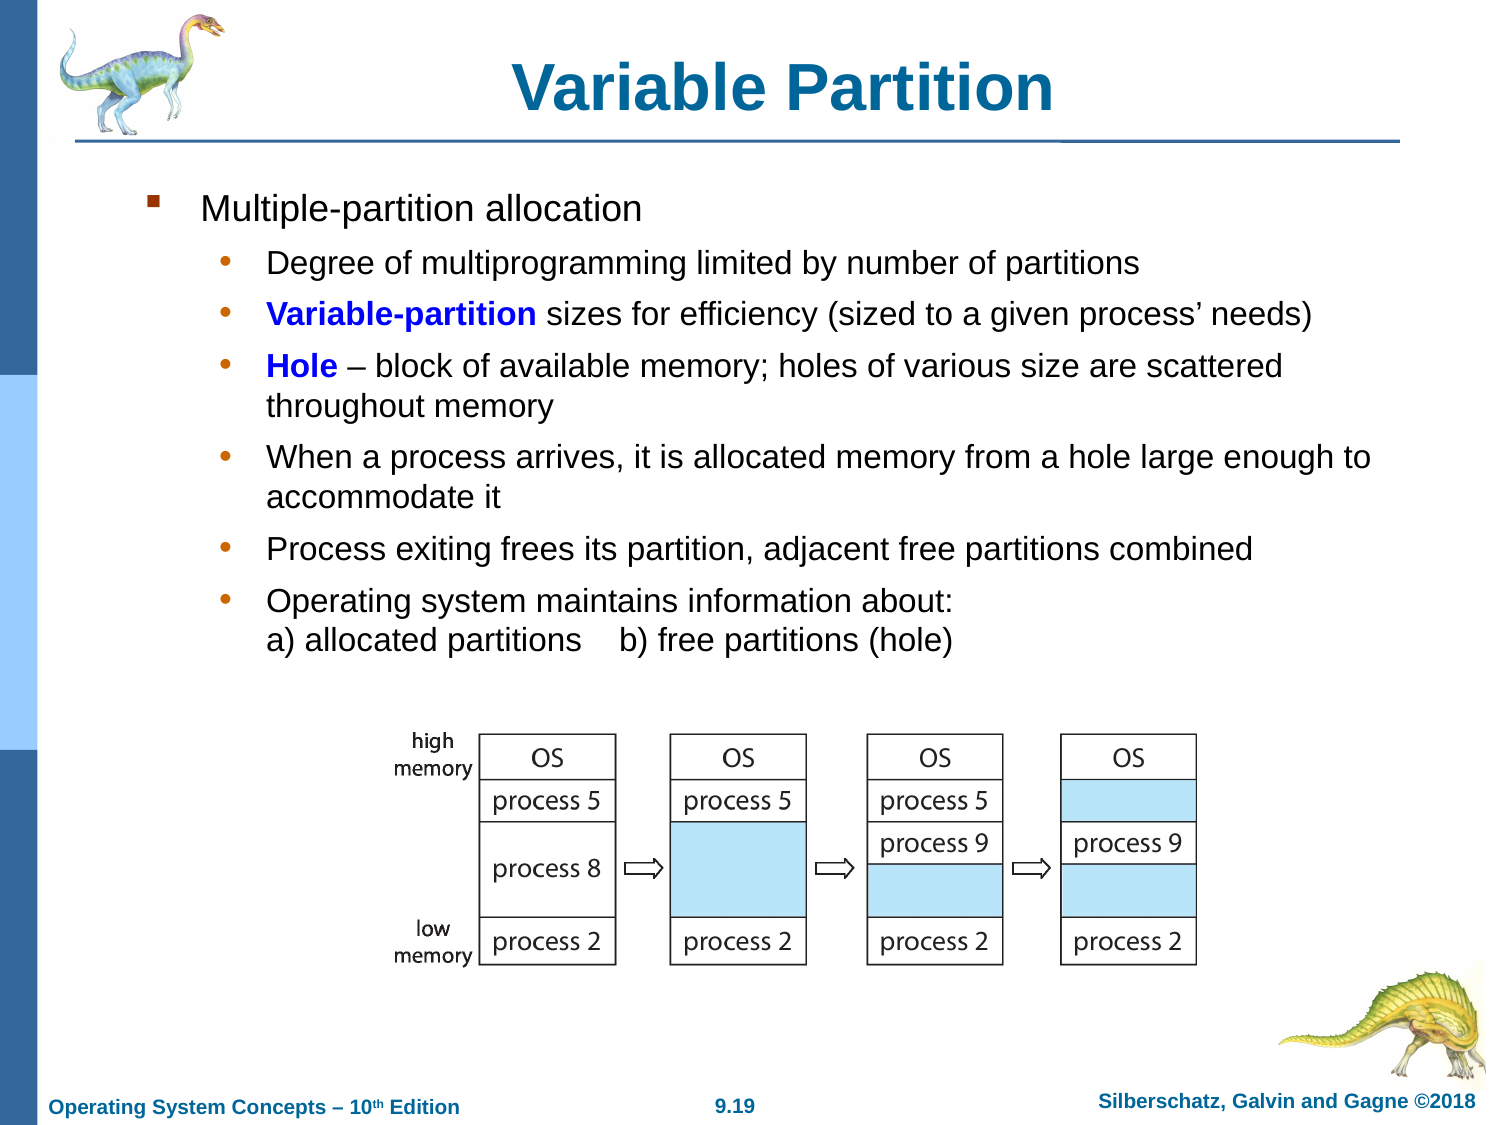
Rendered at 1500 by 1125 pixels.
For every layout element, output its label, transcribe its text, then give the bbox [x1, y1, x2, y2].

title Variable Partition [91, 30, 1476, 132]
picture [46, 0, 243, 149]
list Multiple-partition allocation Degree of multiprogramming limited by number of partitions Variable-partition sizes for efficiency (sized to a given process’ needs) Hole – block of available memory; holes of various size are scattered throughout memory When a process arrives, it is allocated memory from a hole large enough to accommodate it Process exiting frees its partition, adjacent free partitions combined Operating system maintains information about: a) allocated partitions b) free partitions (hole) [129, 176, 1404, 712]
picture [392, 729, 1198, 969]
picture [1275, 959, 1486, 1090]
